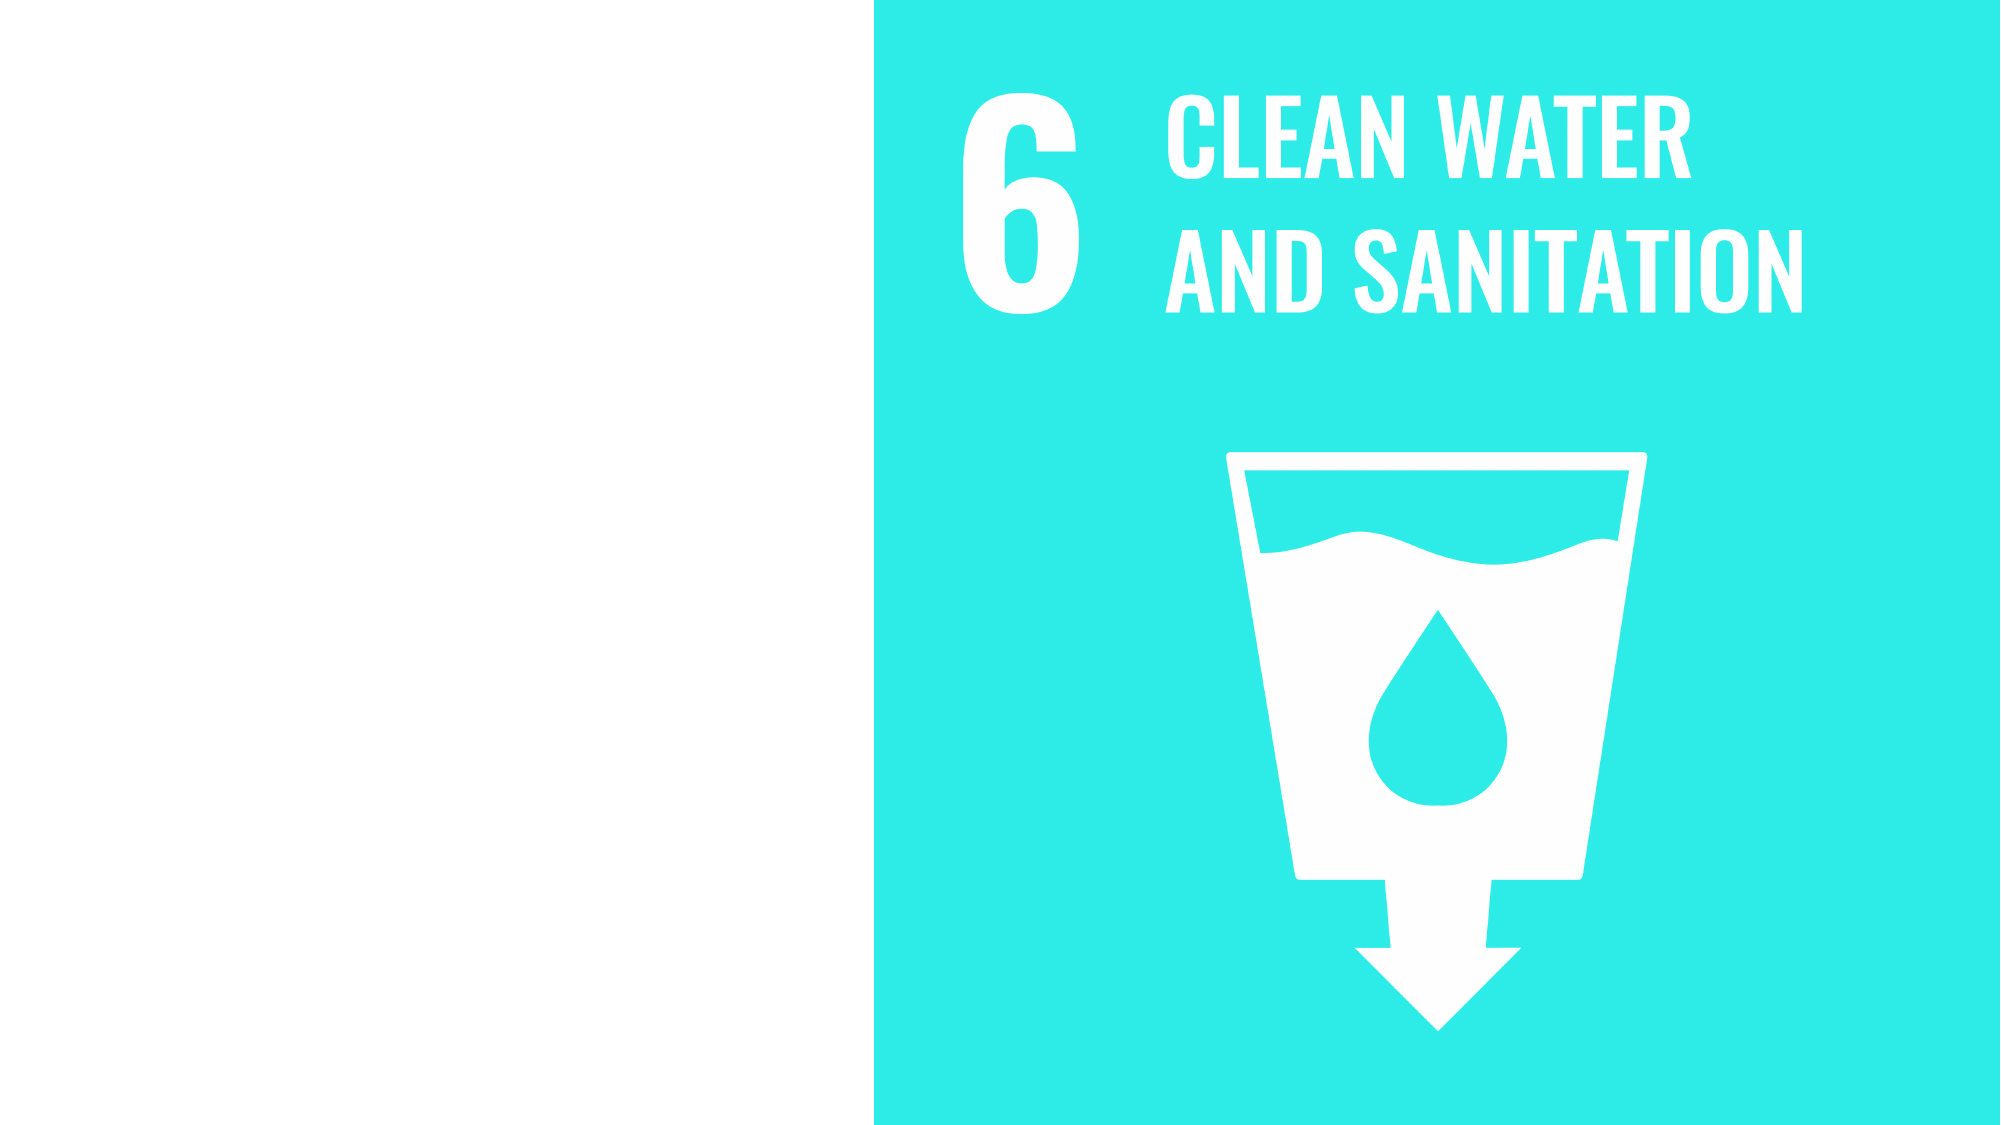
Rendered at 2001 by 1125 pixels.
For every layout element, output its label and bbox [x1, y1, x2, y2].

picture [874, 0, 2000, 1125]
